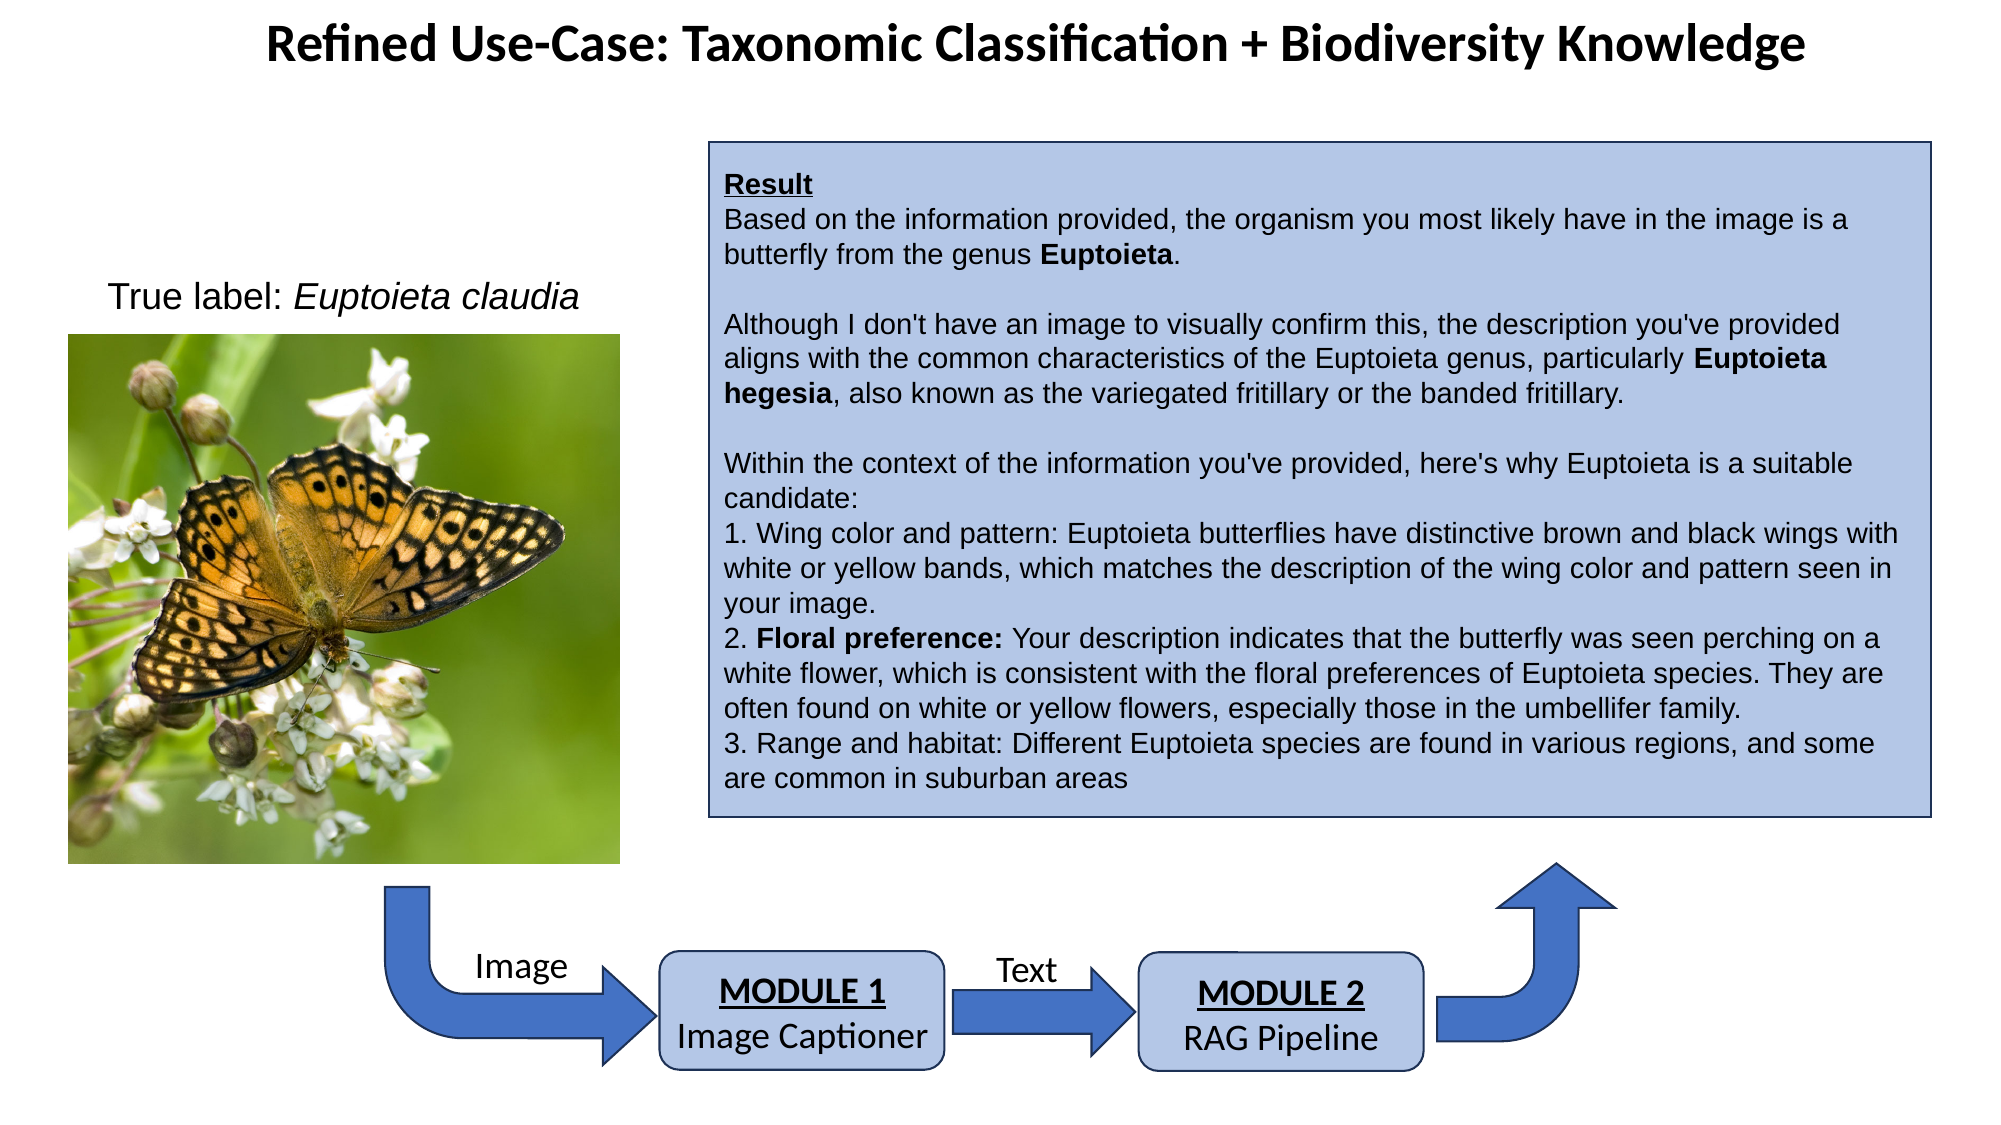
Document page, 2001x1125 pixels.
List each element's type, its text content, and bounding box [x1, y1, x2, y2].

picture [68, 334, 620, 864]
text_box Refined Use-Case: Taxonomic Classification + Biodiversity Knowledge [251, 0, 1825, 80]
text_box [384, 863, 1616, 1071]
text_box Result Based on the information provided, the organism you most likely have in the image is a butterfly from the genus Euptoieta. Although I don't have an image to visually confirm this, the description you've provided aligns with the common characteristics of the Euptoieta genus, particularly Euptoieta hegesia, also known as the variegated fritillary or the banded fritillary. Within the context of the information you've provided, here's why Euptoieta is a suitable candidate: 1. Wing color and pattern: Euptoieta butterflies have distinctive brown and black wings with white or yellow bands, which matches the description of the wing color and pattern seen in your image. 2. Floral preference: Your description indicates that the butterfly was seen perching on a white flower, which is consistent with the floral preferences of Euptoieta species. They are often found on white or yellow flowers, especially those in the umbellifer family. 3. Range and habitat: Different Euptoieta species are found in various regions, and some are common in suburban areas [708, 141, 1932, 818]
text_box True label: Euptoieta claudia [92, 264, 596, 324]
